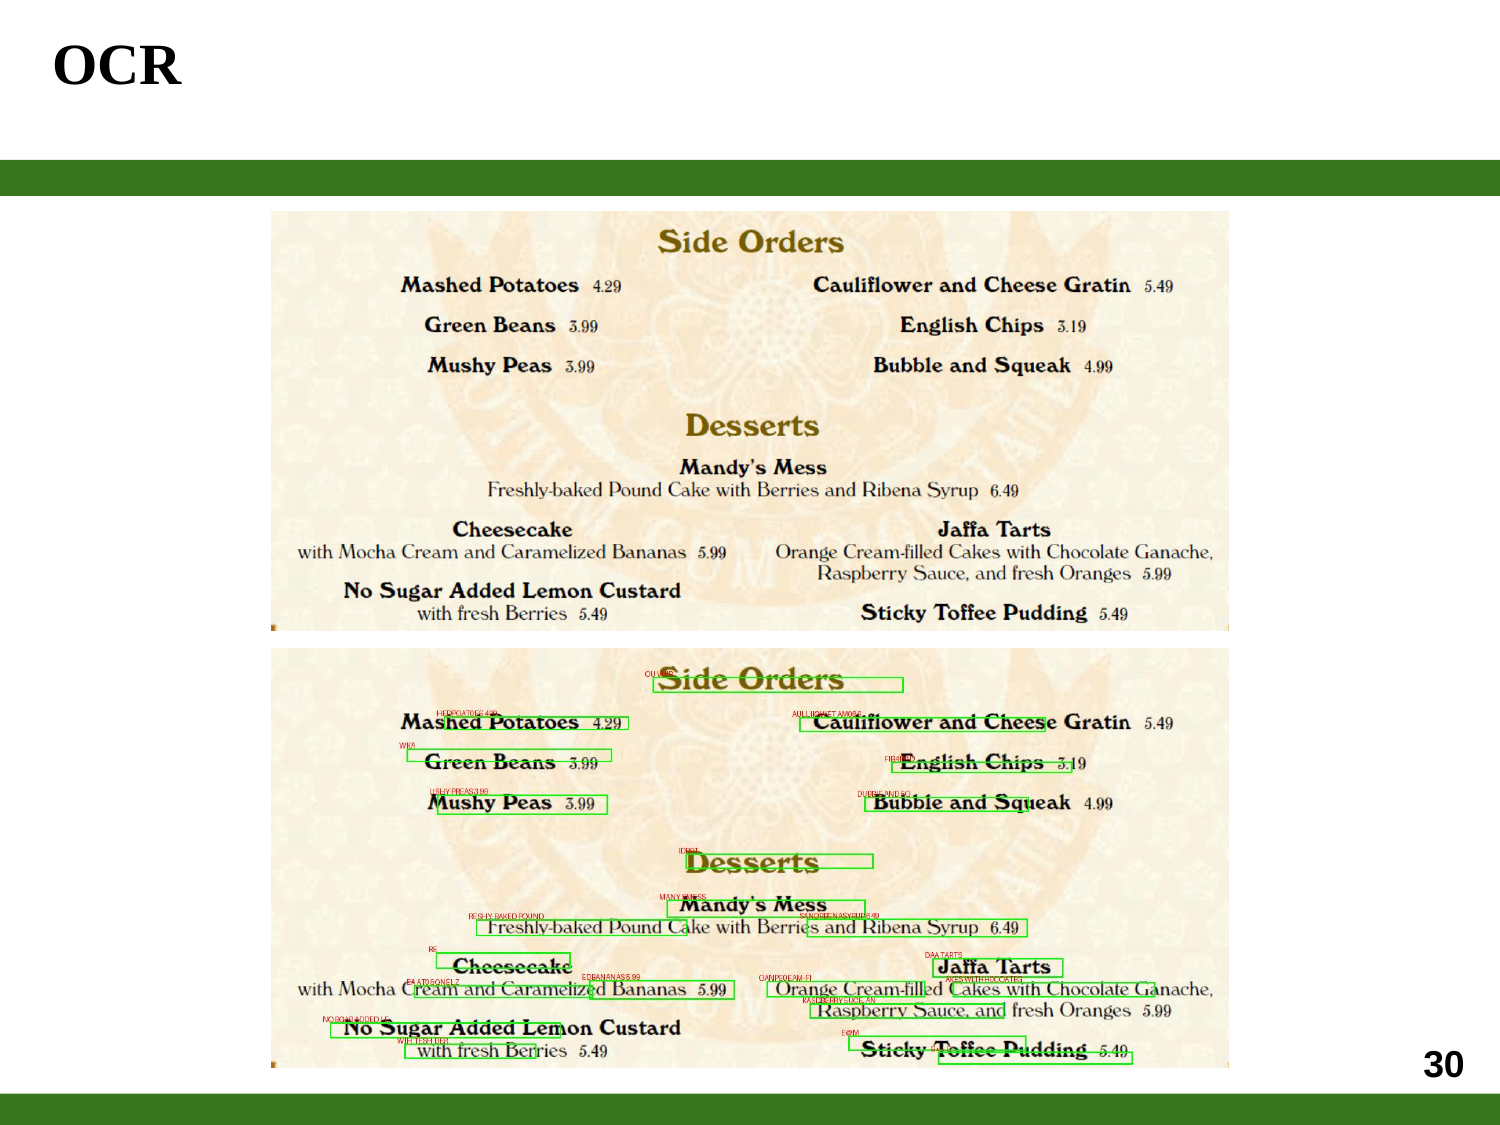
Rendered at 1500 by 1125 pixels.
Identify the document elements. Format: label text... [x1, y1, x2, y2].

picture [271, 211, 1229, 631]
picture [271, 648, 1229, 1068]
title OCR [37, 11, 1435, 137]
slide_number 30 [1389, 1019, 1480, 1106]
